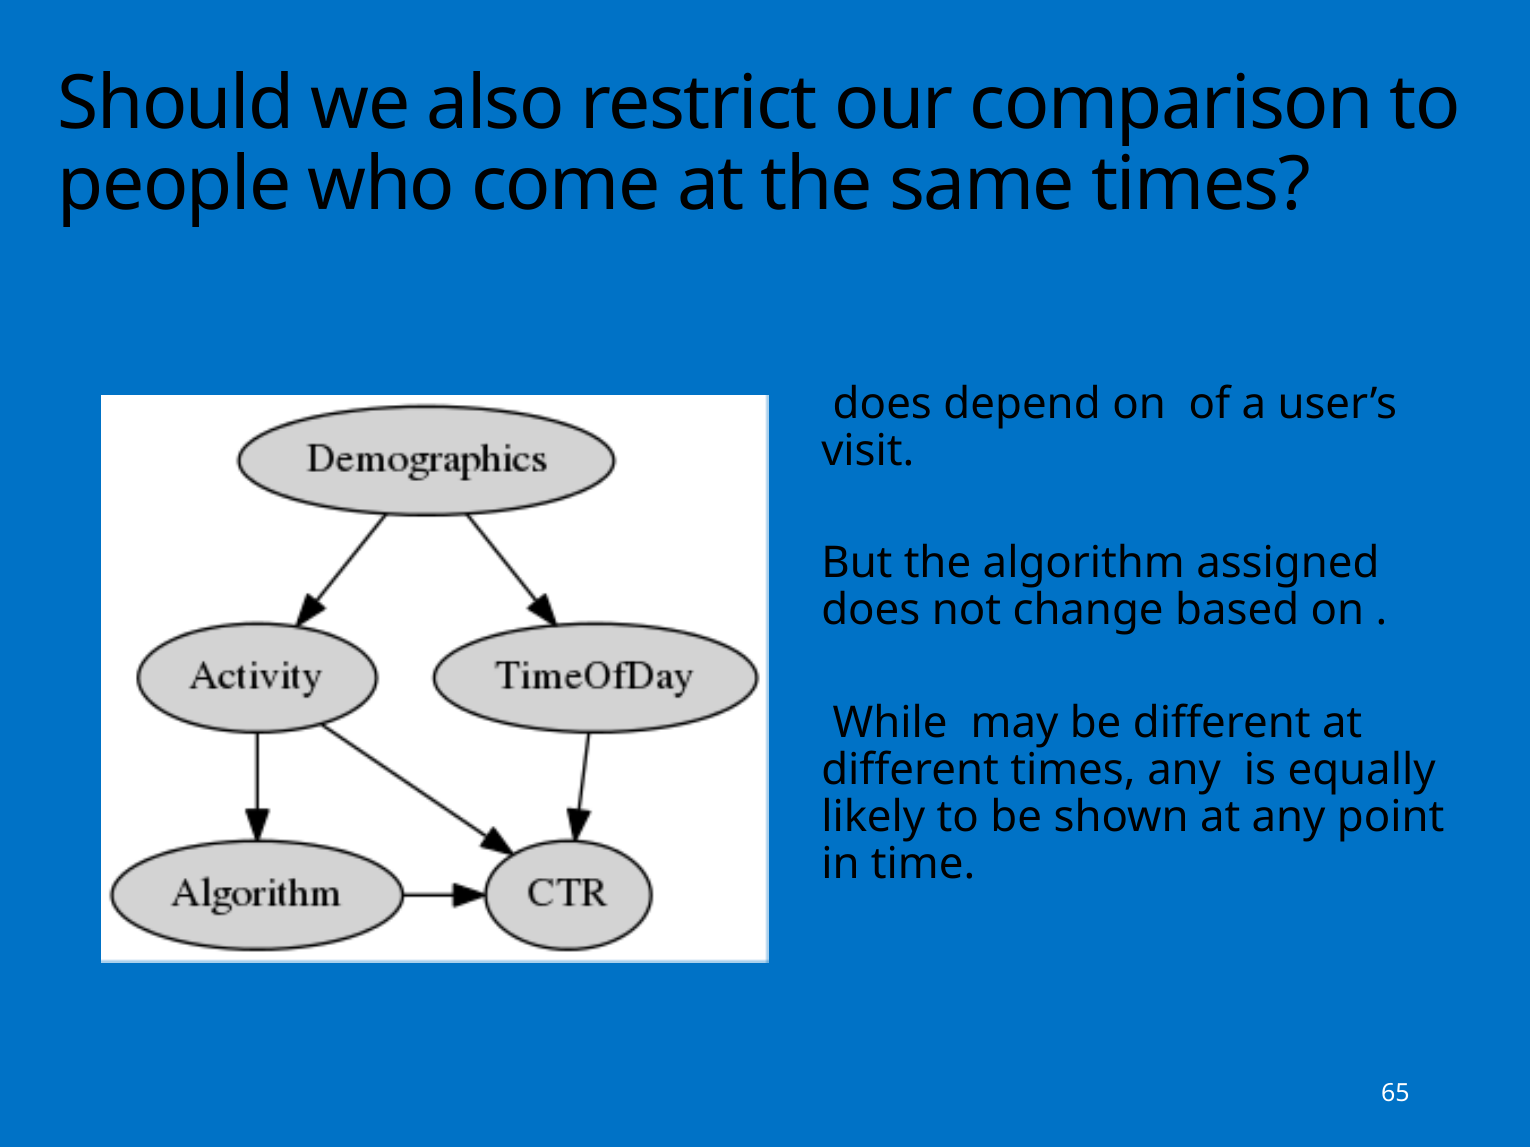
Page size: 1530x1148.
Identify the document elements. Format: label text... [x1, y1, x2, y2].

title Should we also restrict our comparison to people who come at the same times? [33, 48, 1497, 199]
picture [101, 395, 770, 964]
slide_number 65 [1080, 1063, 1425, 1125]
